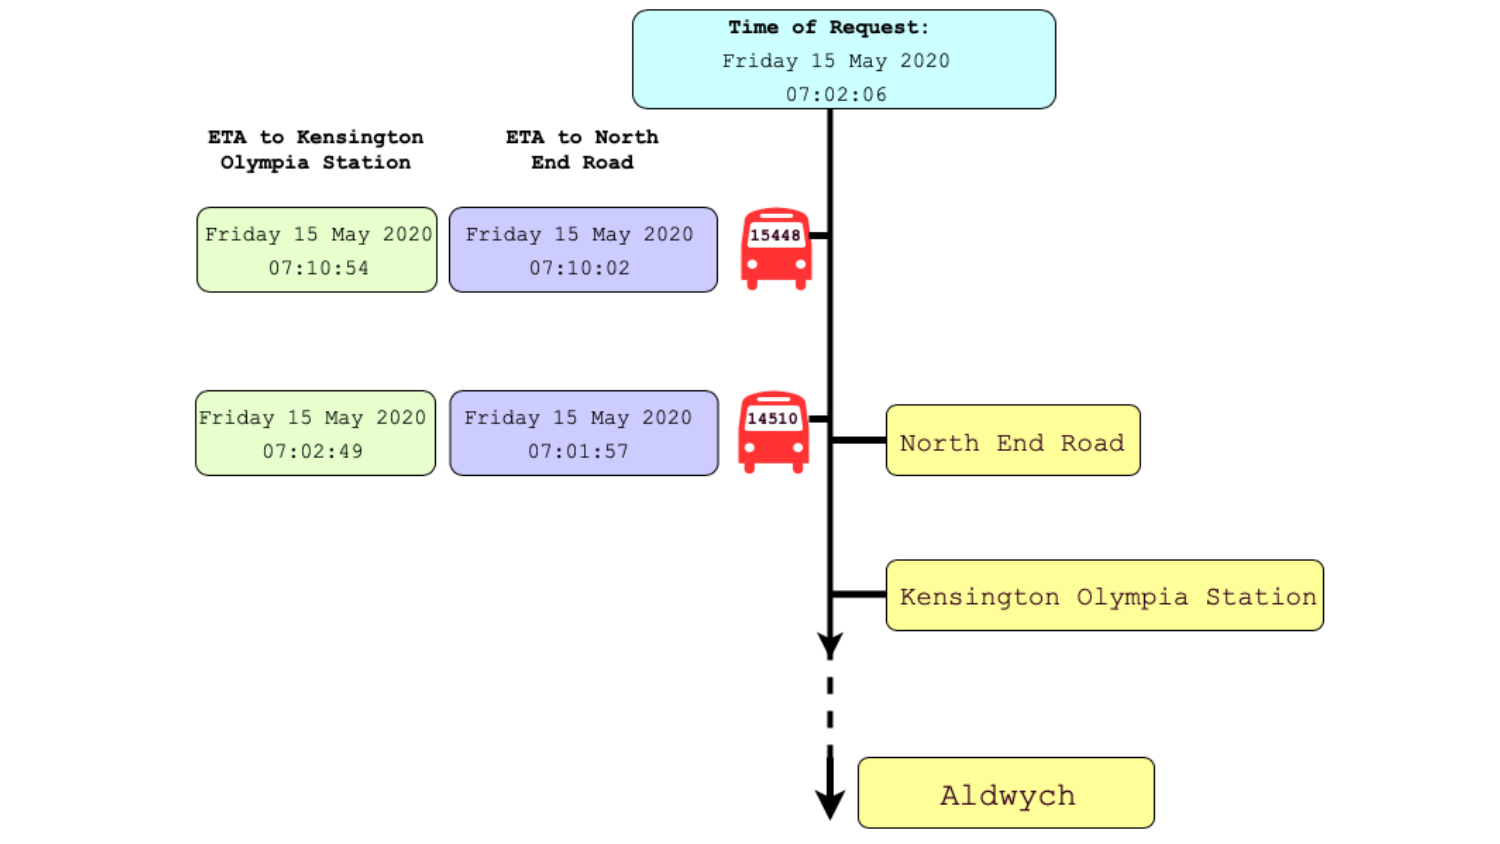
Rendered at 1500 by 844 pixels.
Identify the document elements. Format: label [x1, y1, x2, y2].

picture [152, 7, 1348, 836]
